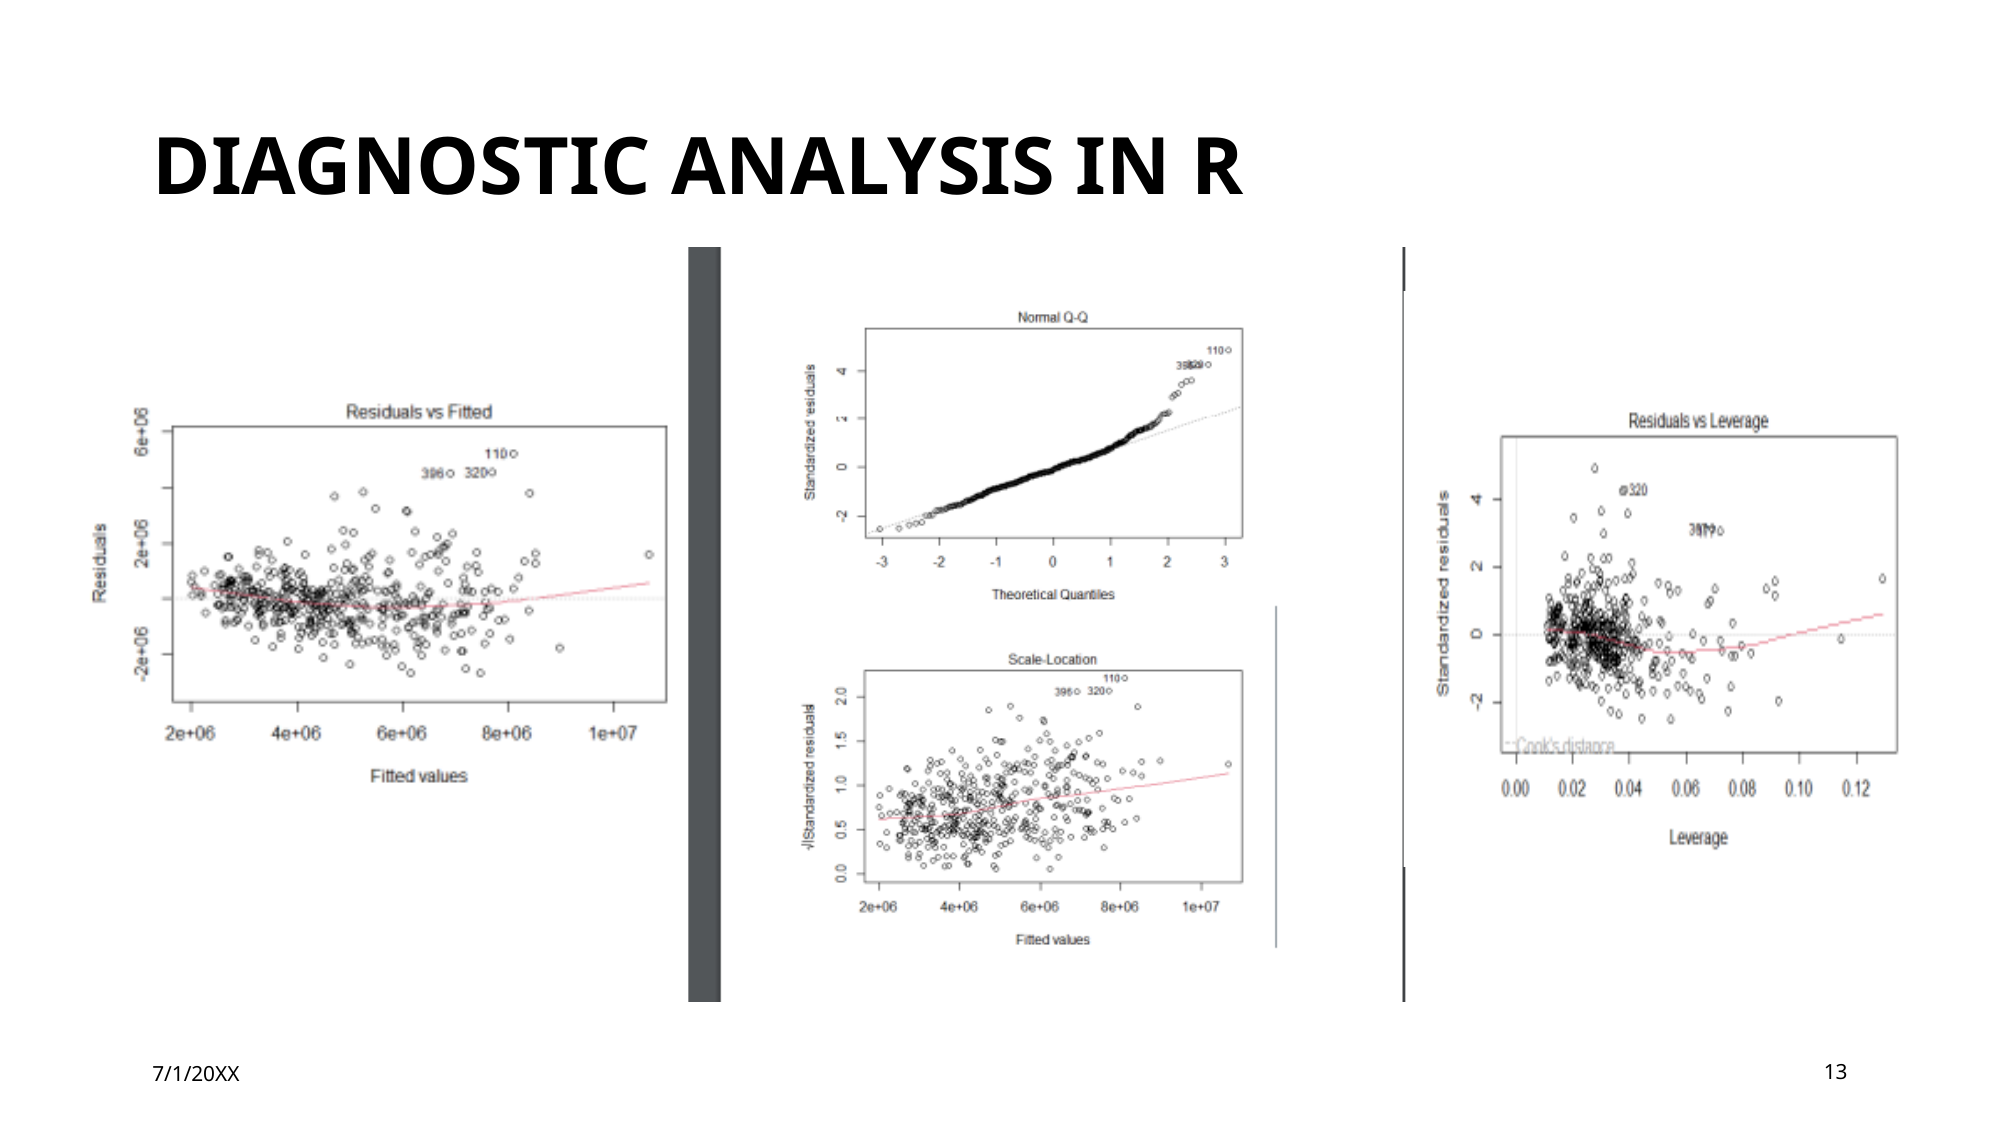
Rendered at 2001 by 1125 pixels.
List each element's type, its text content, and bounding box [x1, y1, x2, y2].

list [0, 371, 688, 855]
picture [688, 247, 2000, 1002]
title Diagnostic Analysis in r [137, 59, 1863, 278]
slide_number 13 [1412, 1042, 1863, 1103]
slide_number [137, 1042, 588, 1103]
